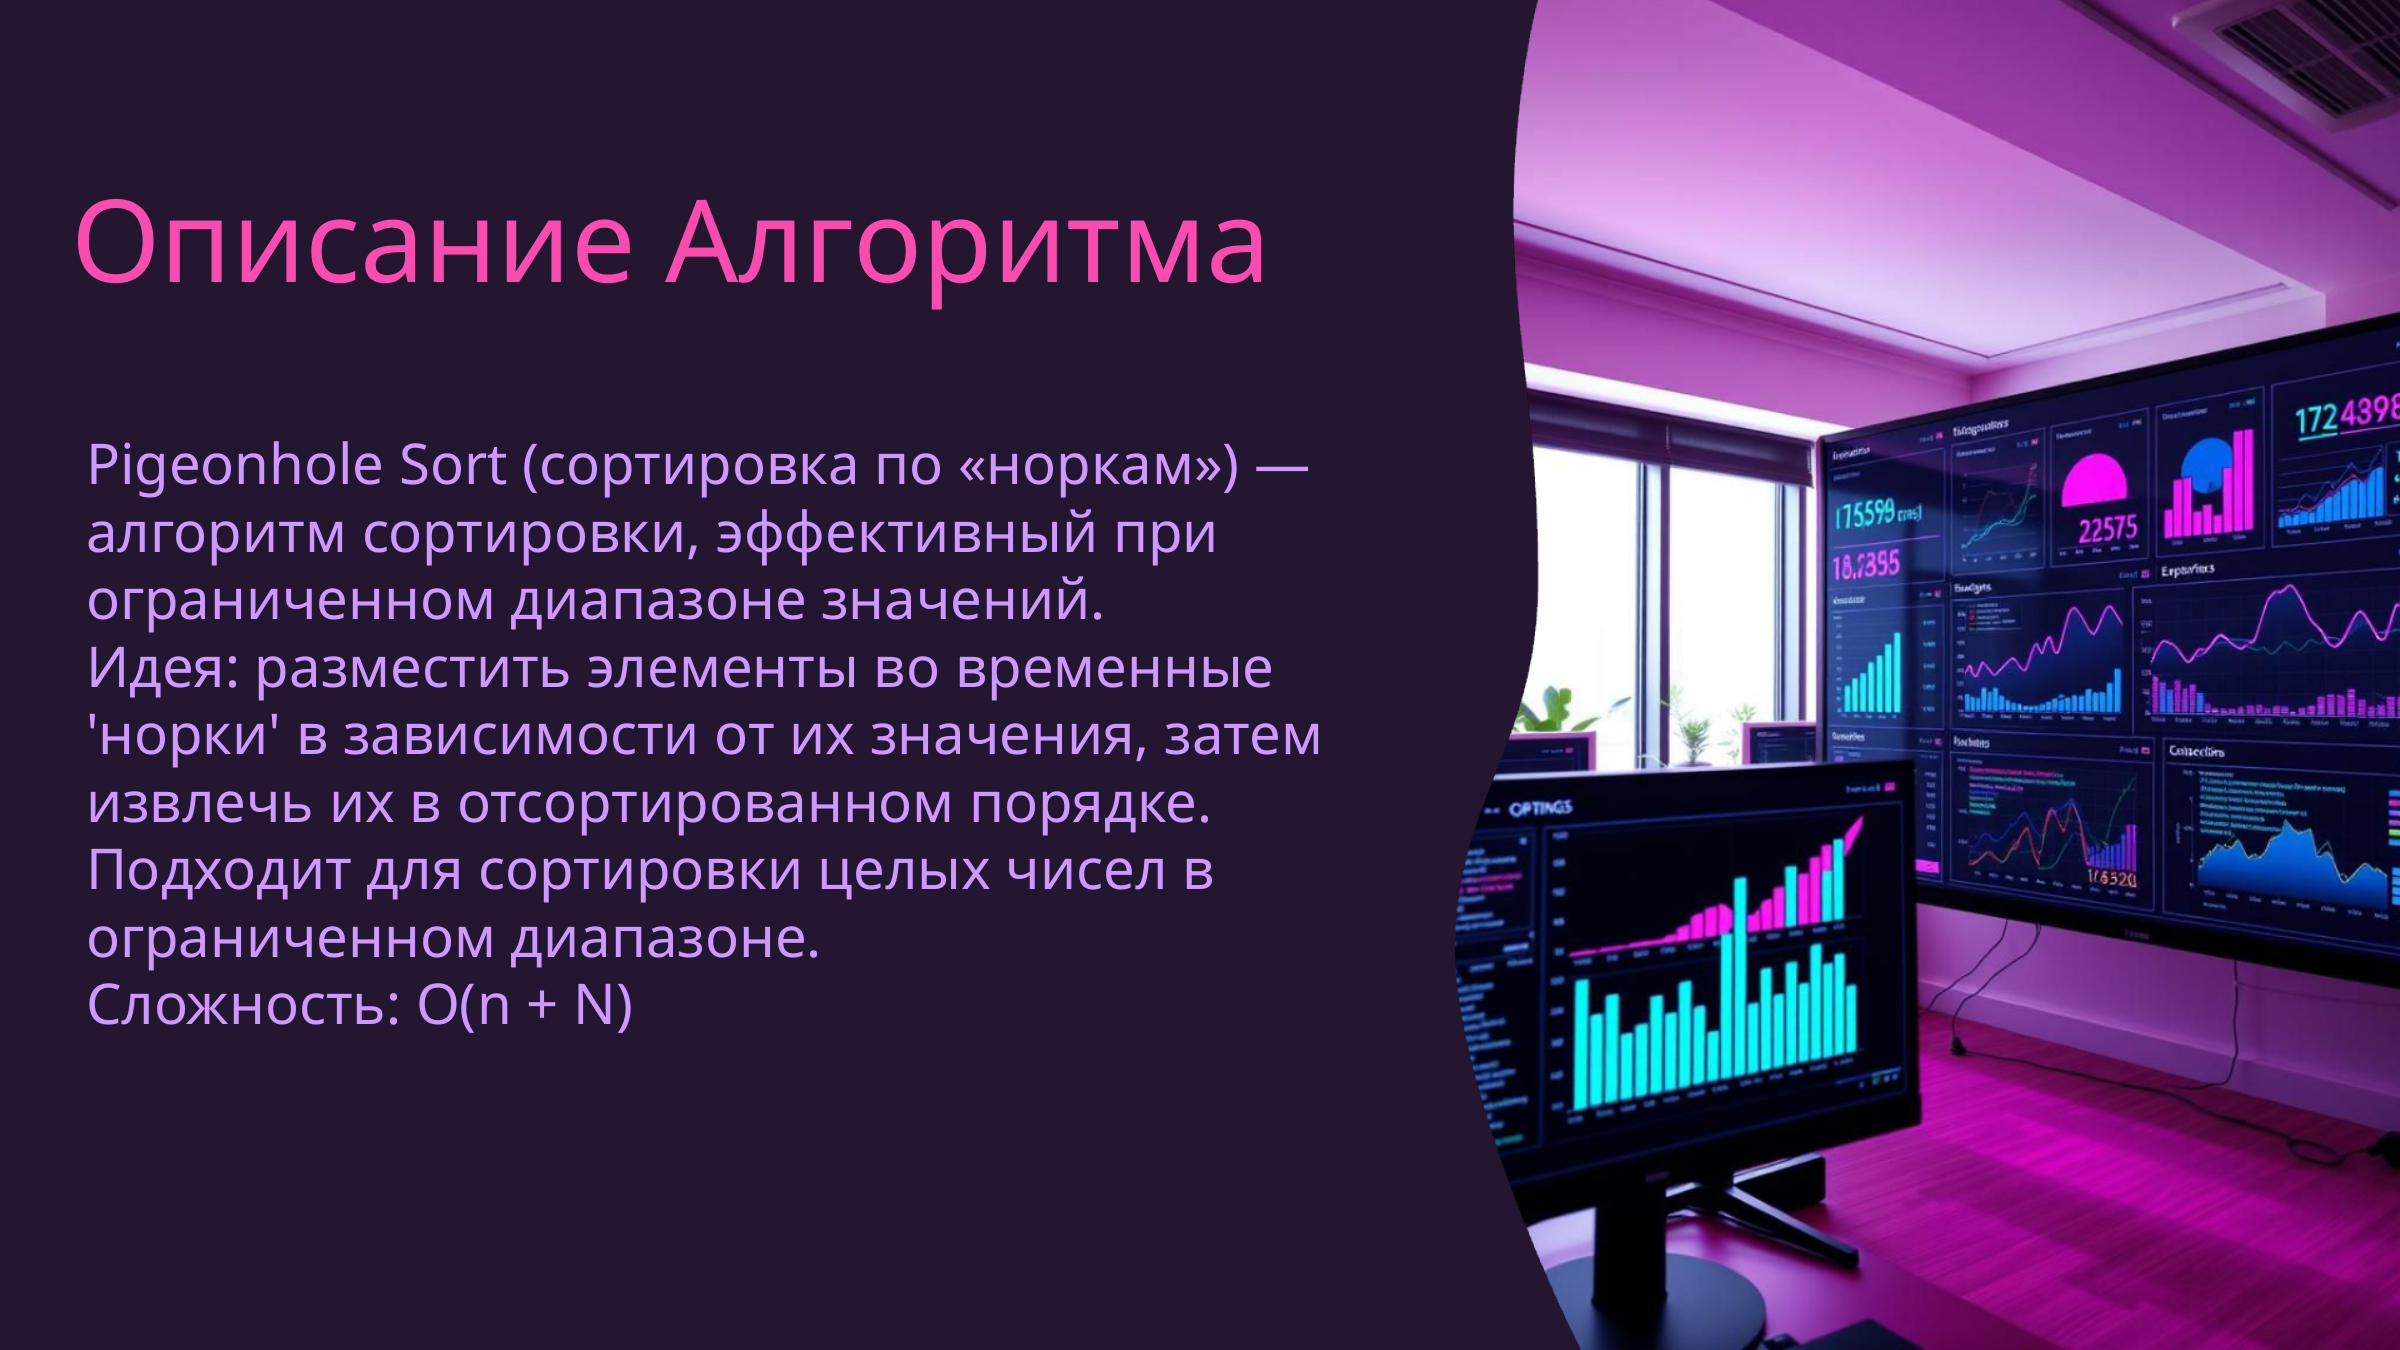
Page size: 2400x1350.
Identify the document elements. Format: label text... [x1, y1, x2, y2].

text_box Описание Алгоритма [71, 190, 1454, 421]
text_box Pigeonhole Sort (сортировка по «норкам») — алгоритм сортировки, эффективный при ограниченном диапазоне значений. Идея: разместить элементы во временные 'норки' в зависимости от их значения, затем извлечь их в отсортированном порядке. Подходит для сортировки целых чисел в ограниченном диапазоне. Сложность: O(n + N) [71, 421, 1454, 1044]
picture [1454, 0, 2400, 1350]
